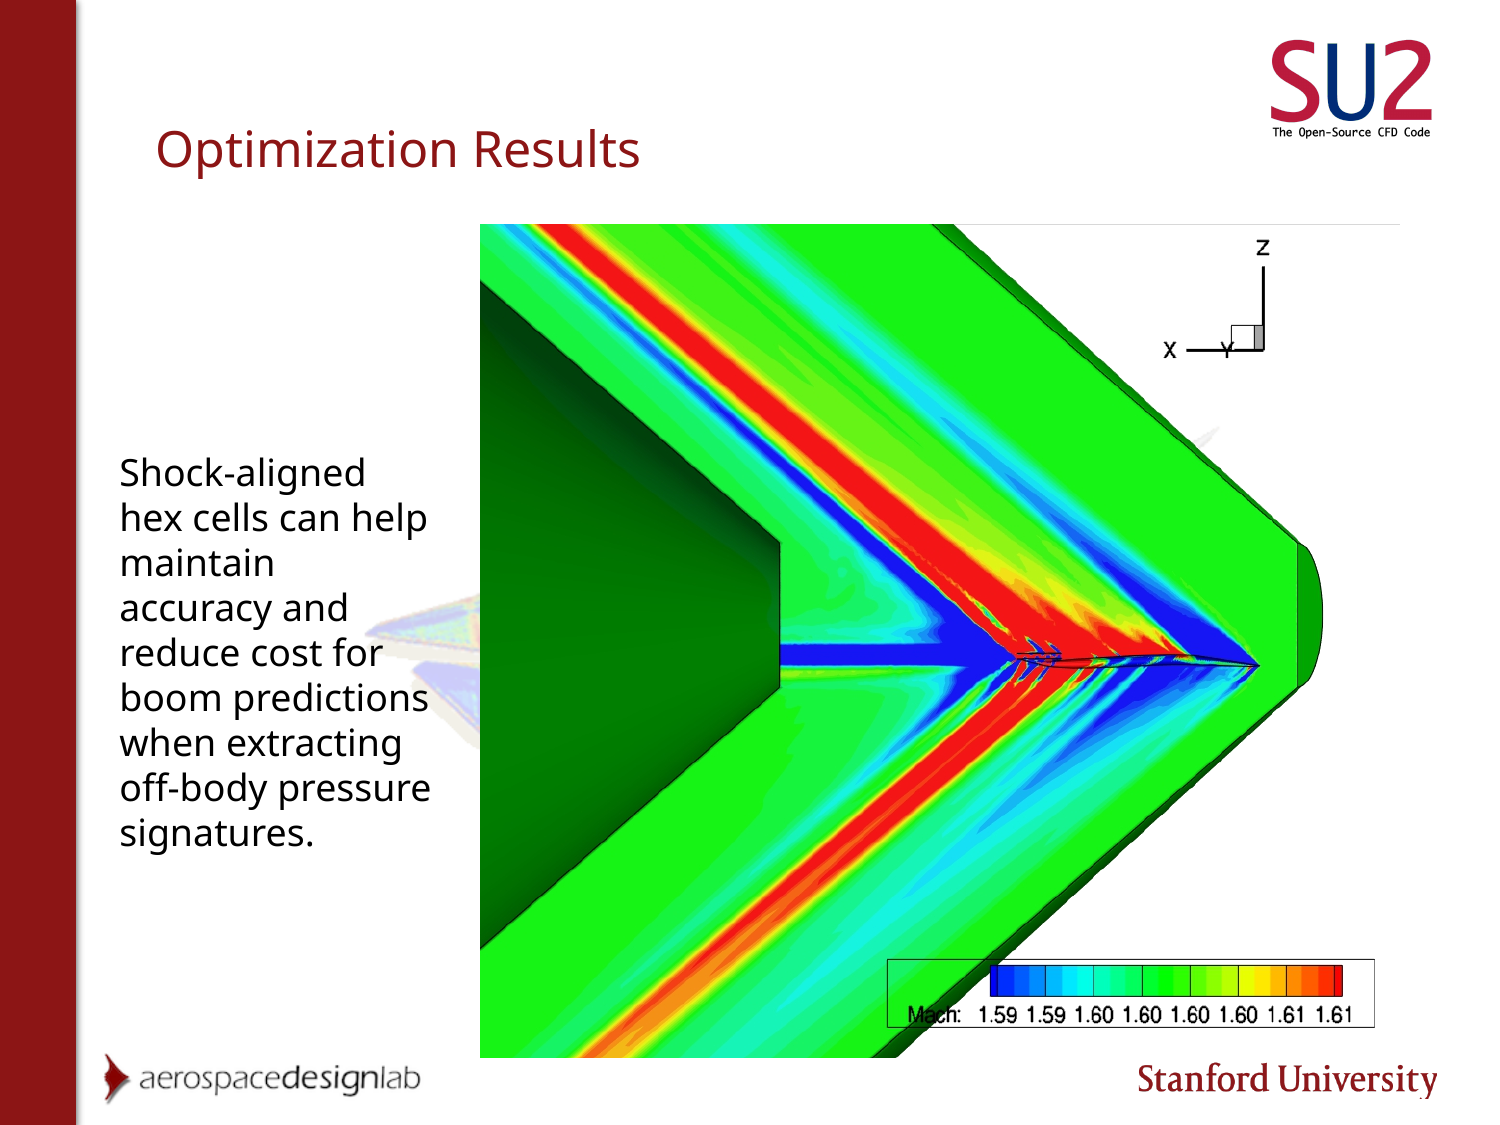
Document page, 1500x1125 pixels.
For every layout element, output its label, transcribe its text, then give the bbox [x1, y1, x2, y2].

title Optimization Results [155, 78, 1420, 186]
picture [479, 224, 1401, 1058]
picture [1268, 37, 1437, 140]
picture [99, 1052, 425, 1106]
text_box Shock-aligned hex cells can help maintain accuracy and reduce cost for boom predictions when extracting off-body pressure signatures. [104, 441, 454, 861]
picture [507, 224, 532, 247]
